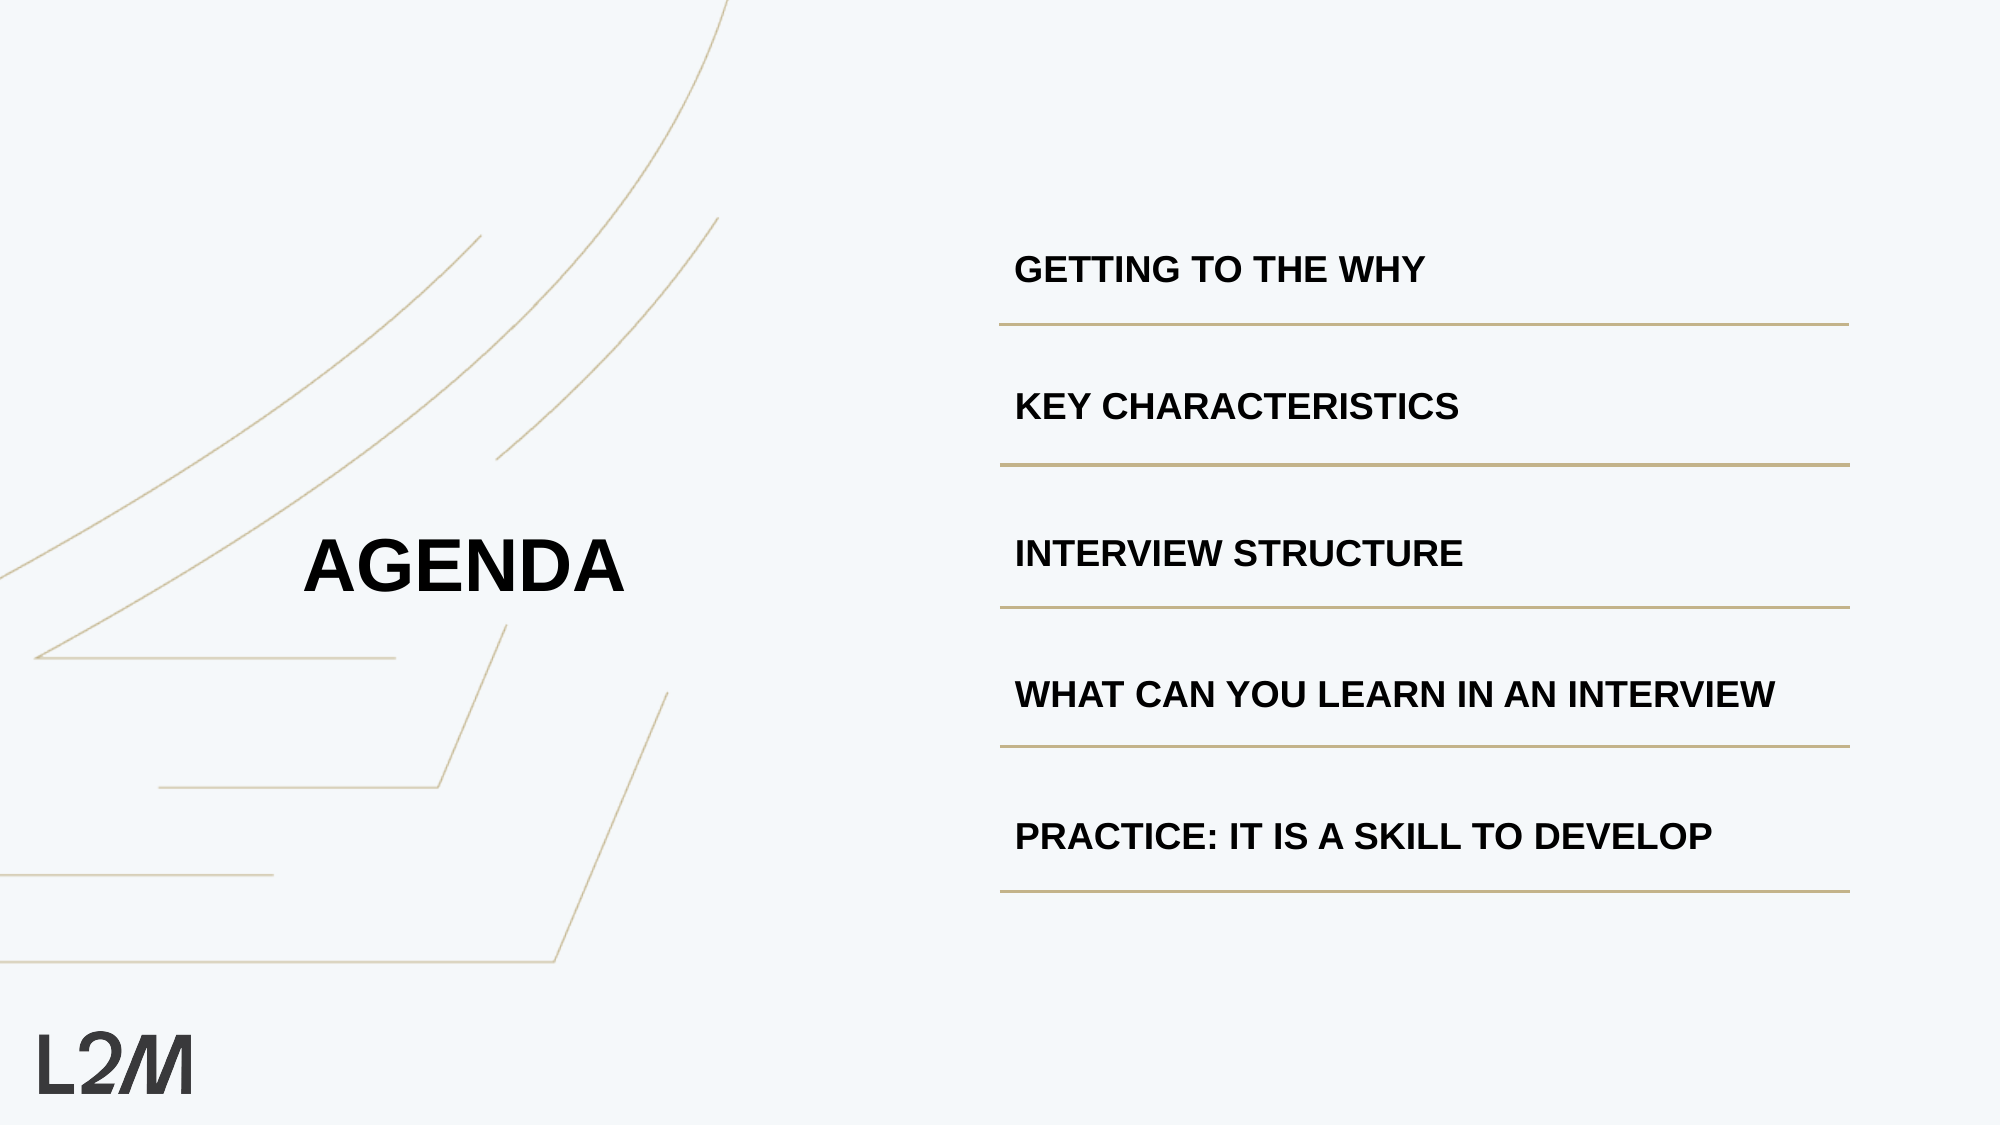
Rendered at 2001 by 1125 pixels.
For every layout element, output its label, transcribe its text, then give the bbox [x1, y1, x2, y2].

list INTERVIEW STRUCTURE [999, 521, 1850, 606]
list PRACTICE: IT IS A SKILL TO DEVELOP [999, 804, 1850, 890]
list WHAT CAN YOU LEARN IN AN INTERVIEW [999, 662, 1850, 745]
list KEY CHARACTERISTICS [999, 378, 1850, 463]
subtitle AGENDA [39, 519, 890, 606]
text_box GETTING TO THE WHY [999, 237, 1850, 324]
picture [39, 1031, 191, 1094]
picture [0, 0, 1122, 993]
